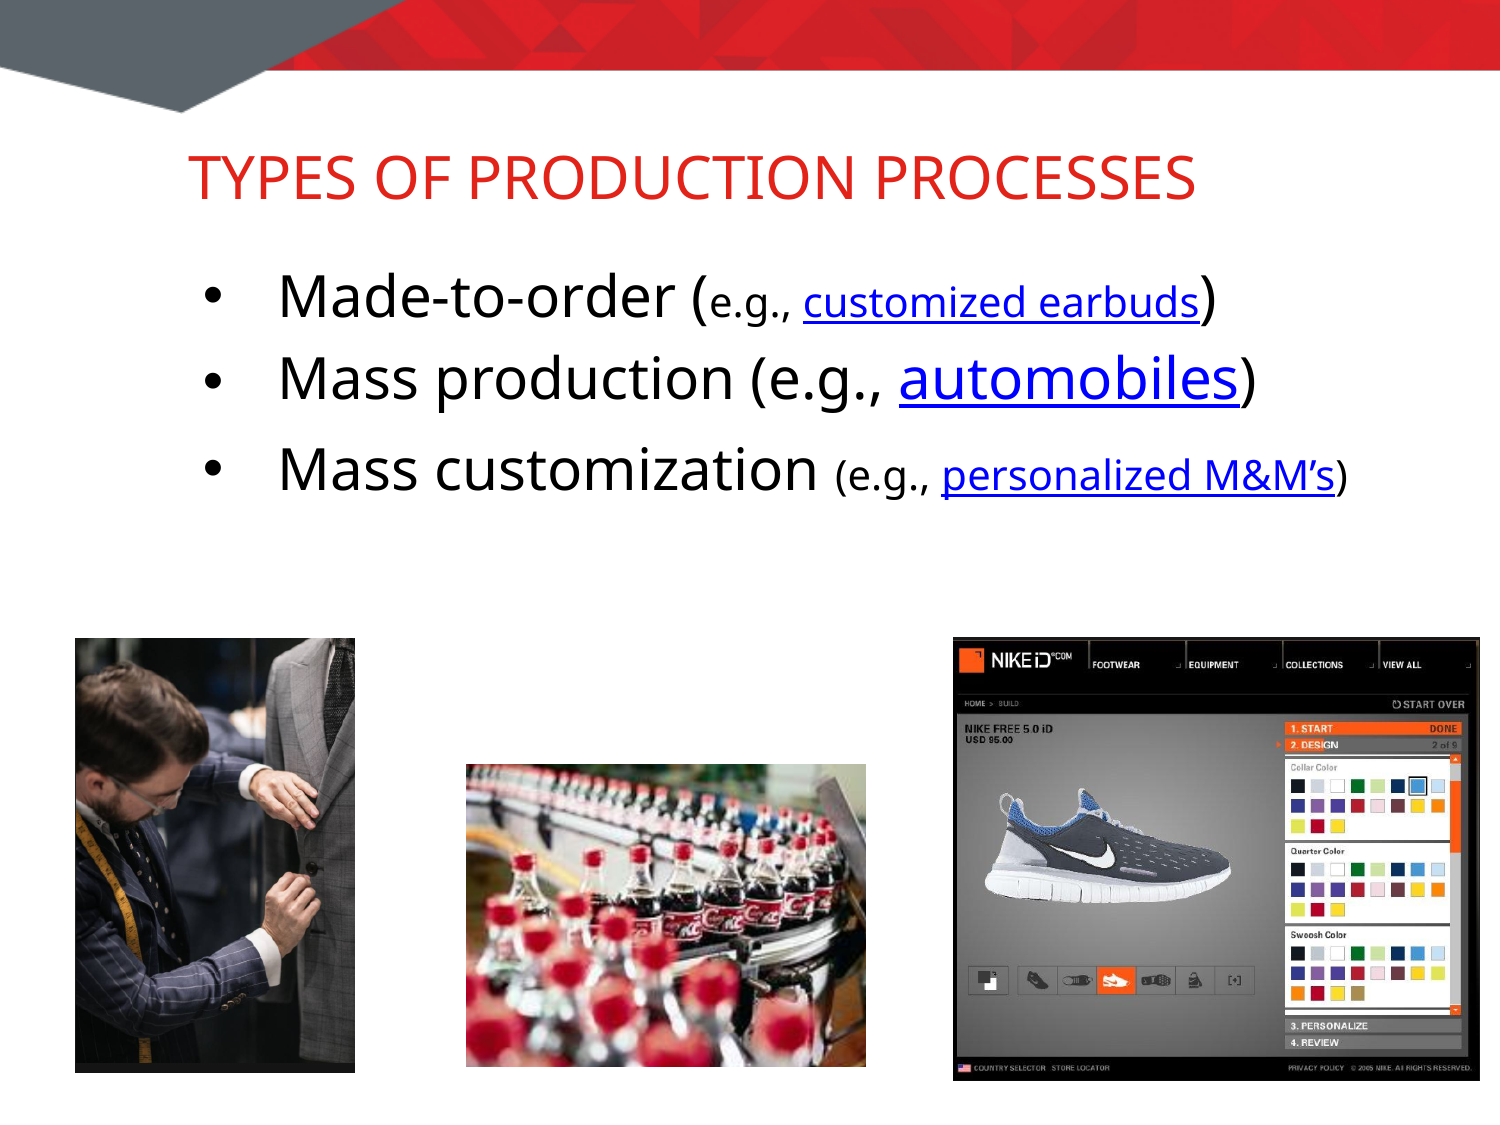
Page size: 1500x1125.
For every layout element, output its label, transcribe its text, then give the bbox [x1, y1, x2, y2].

list Made-to-order (e.g., customized earbuds) Mass production (e.g., automobiles) Mass customization (e.g., personalized M&M’s) [188, 251, 1424, 875]
picture [0, 637, 1500, 1125]
title Types of production processes [188, 80, 1235, 212]
picture [0, 0, 1500, 114]
